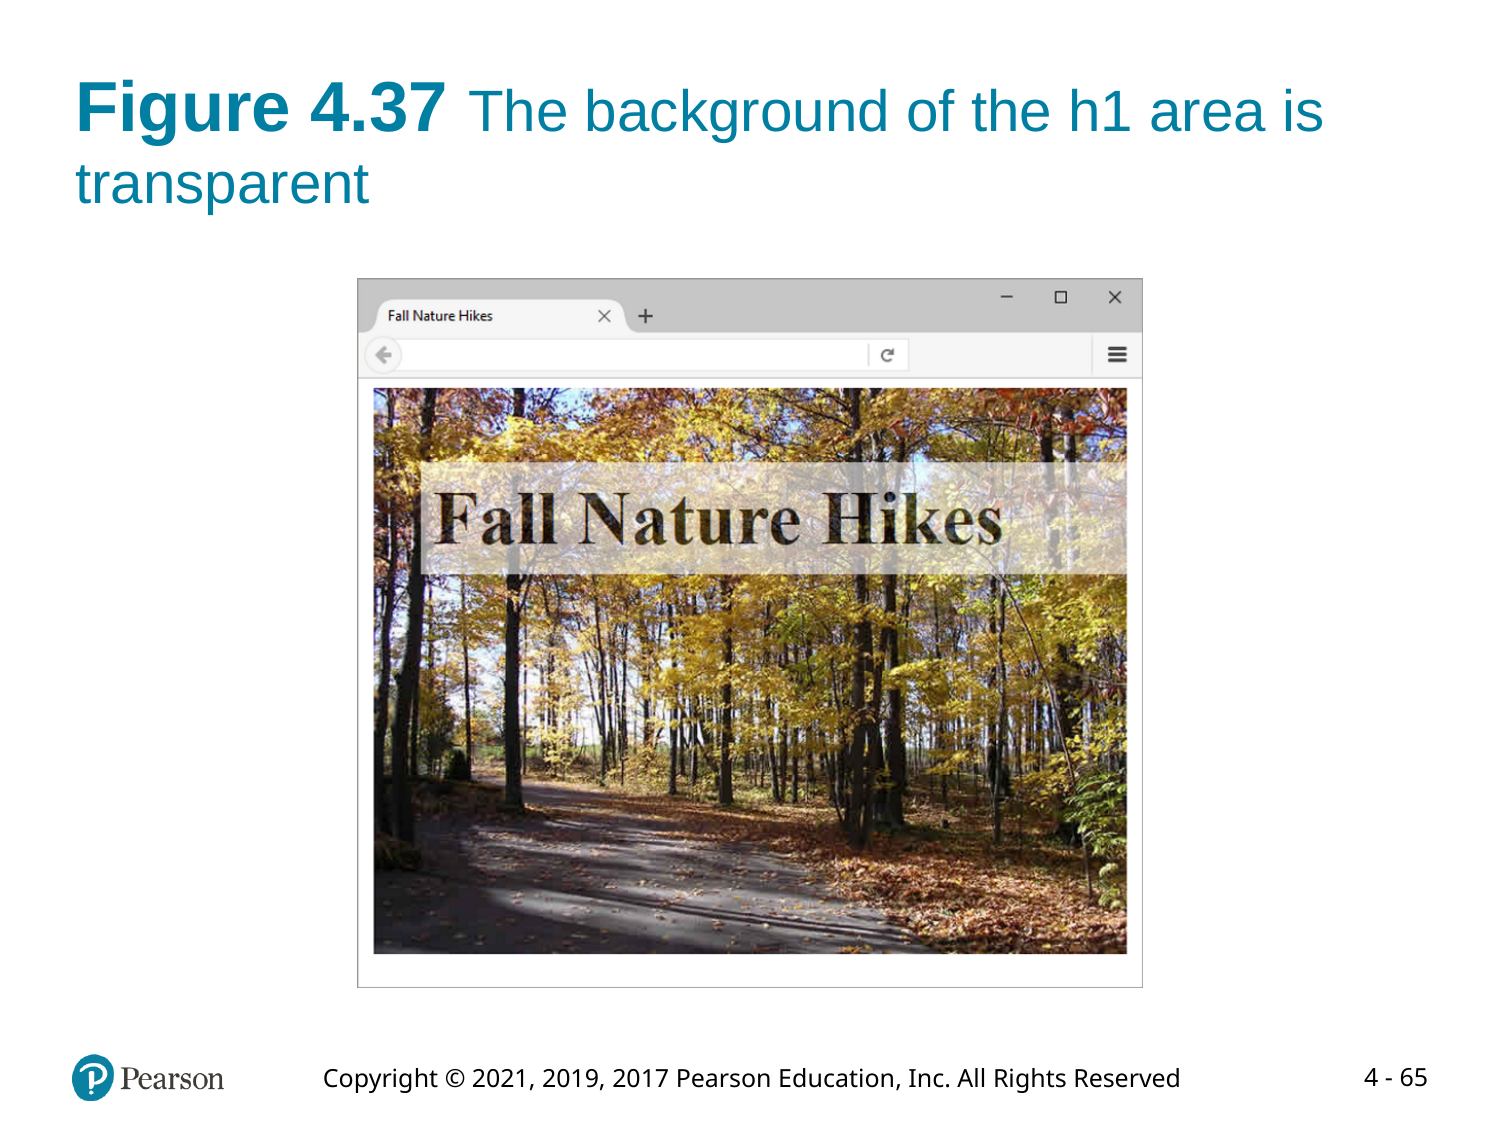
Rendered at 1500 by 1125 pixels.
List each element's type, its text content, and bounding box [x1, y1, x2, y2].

picture [81, 1064, 107, 1089]
title Figure 4.37 The background of the h1 area is transparent [75, 35, 1425, 216]
picture [72, 1087, 83, 1101]
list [356, 278, 1143, 988]
picture [72, 1054, 89, 1072]
picture [99, 1054, 224, 1101]
